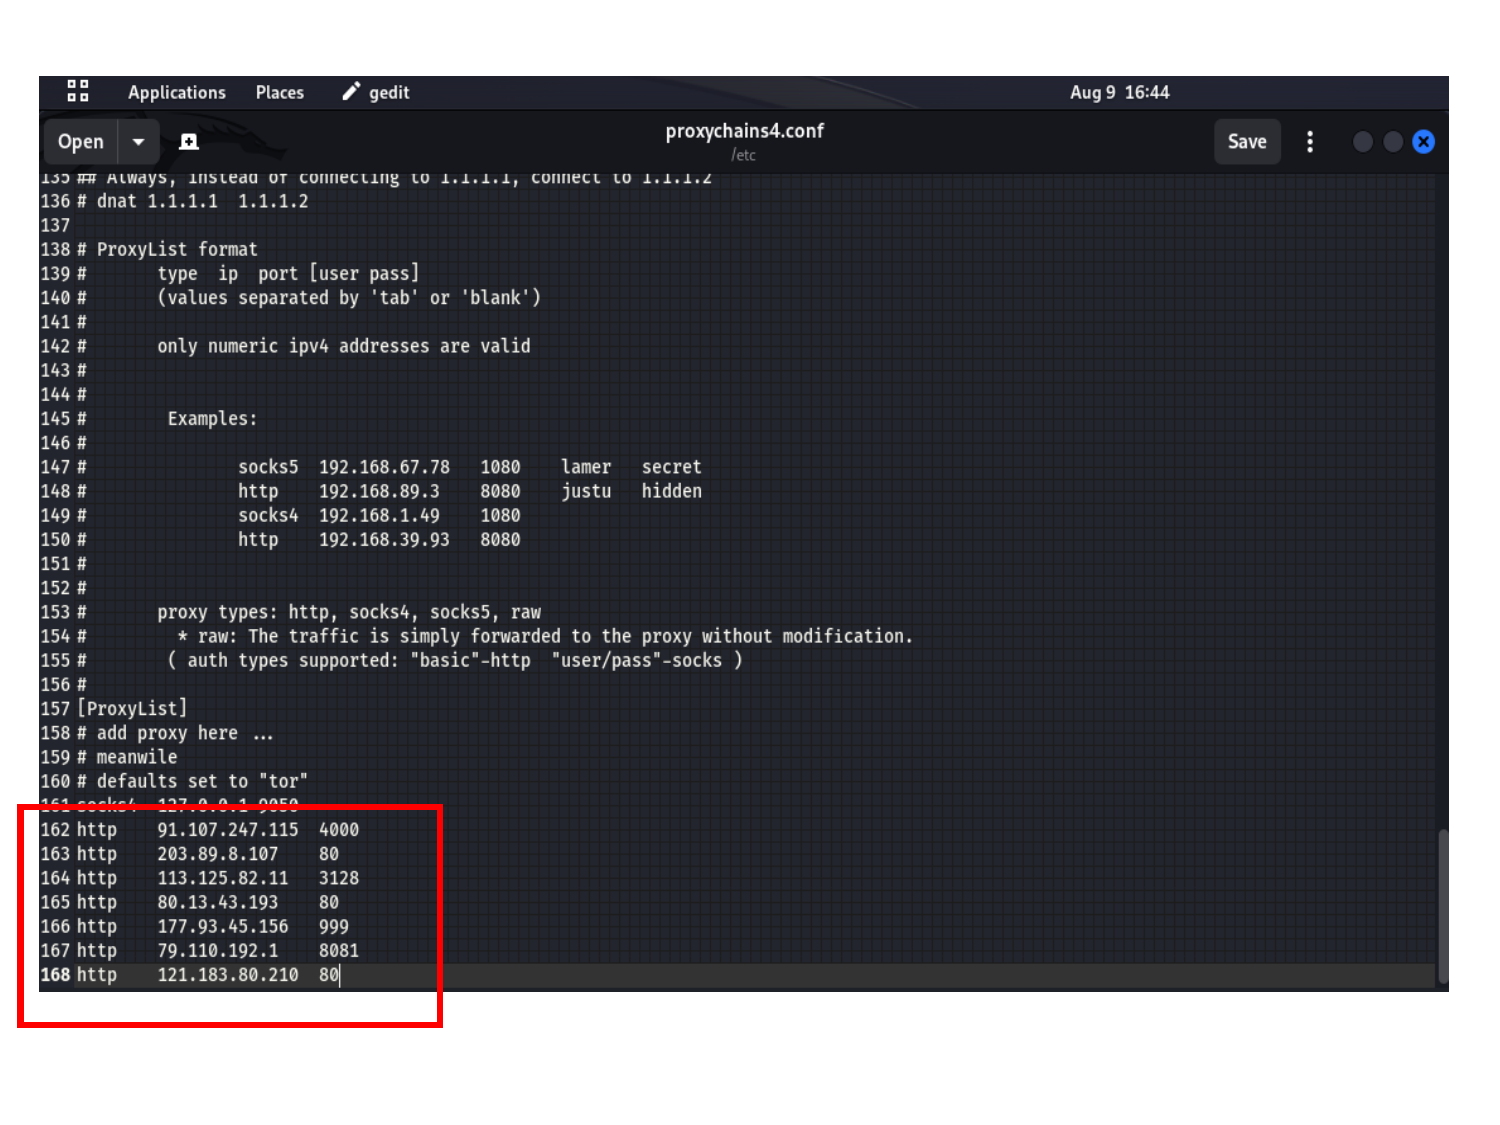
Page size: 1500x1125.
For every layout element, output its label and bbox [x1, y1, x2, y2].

text_box [20, 806, 441, 1026]
picture [39, 76, 1449, 992]
